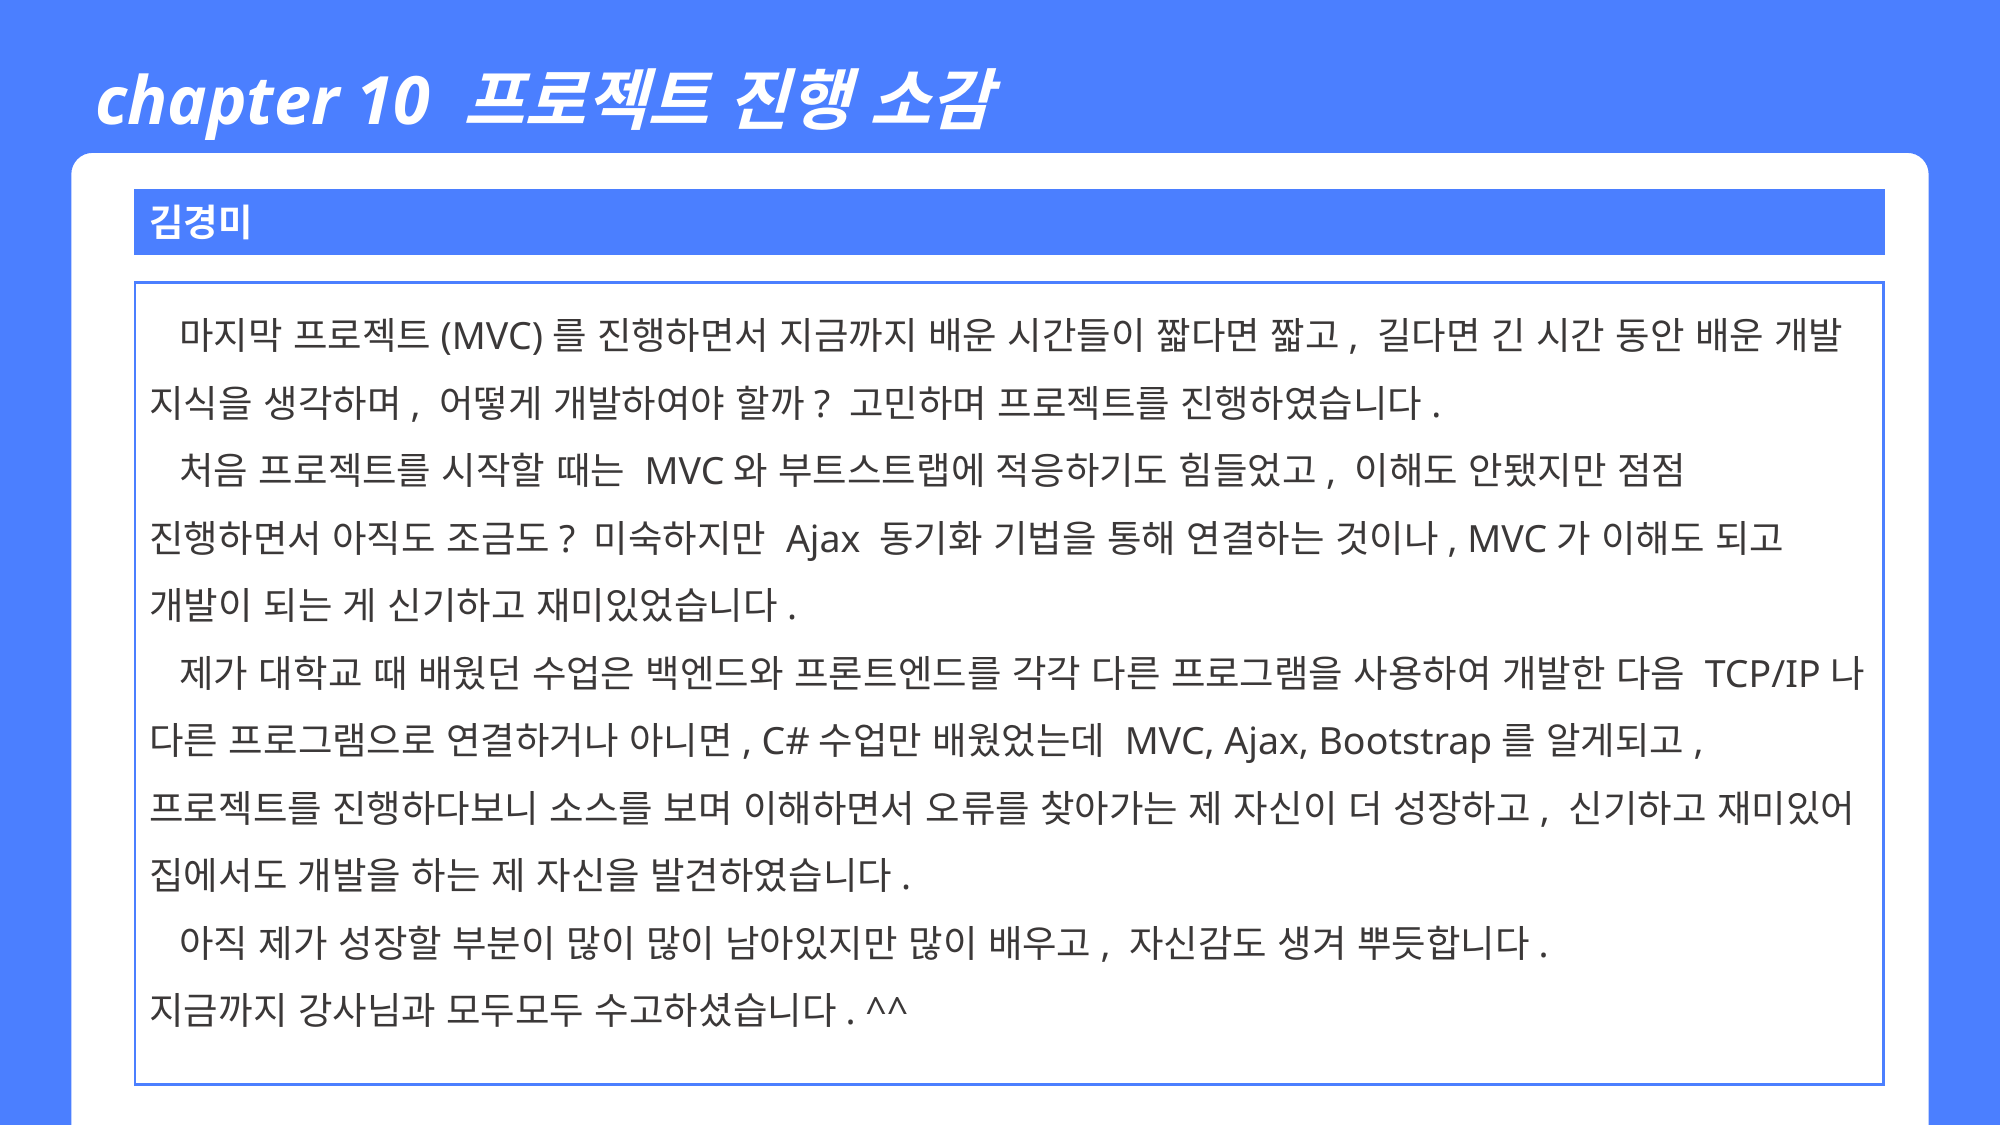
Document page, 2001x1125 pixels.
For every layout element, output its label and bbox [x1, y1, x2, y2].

text_box [0, 0, 2000, 1125]
text_box [134, 189, 1885, 255]
text_box [134, 281, 1885, 1085]
